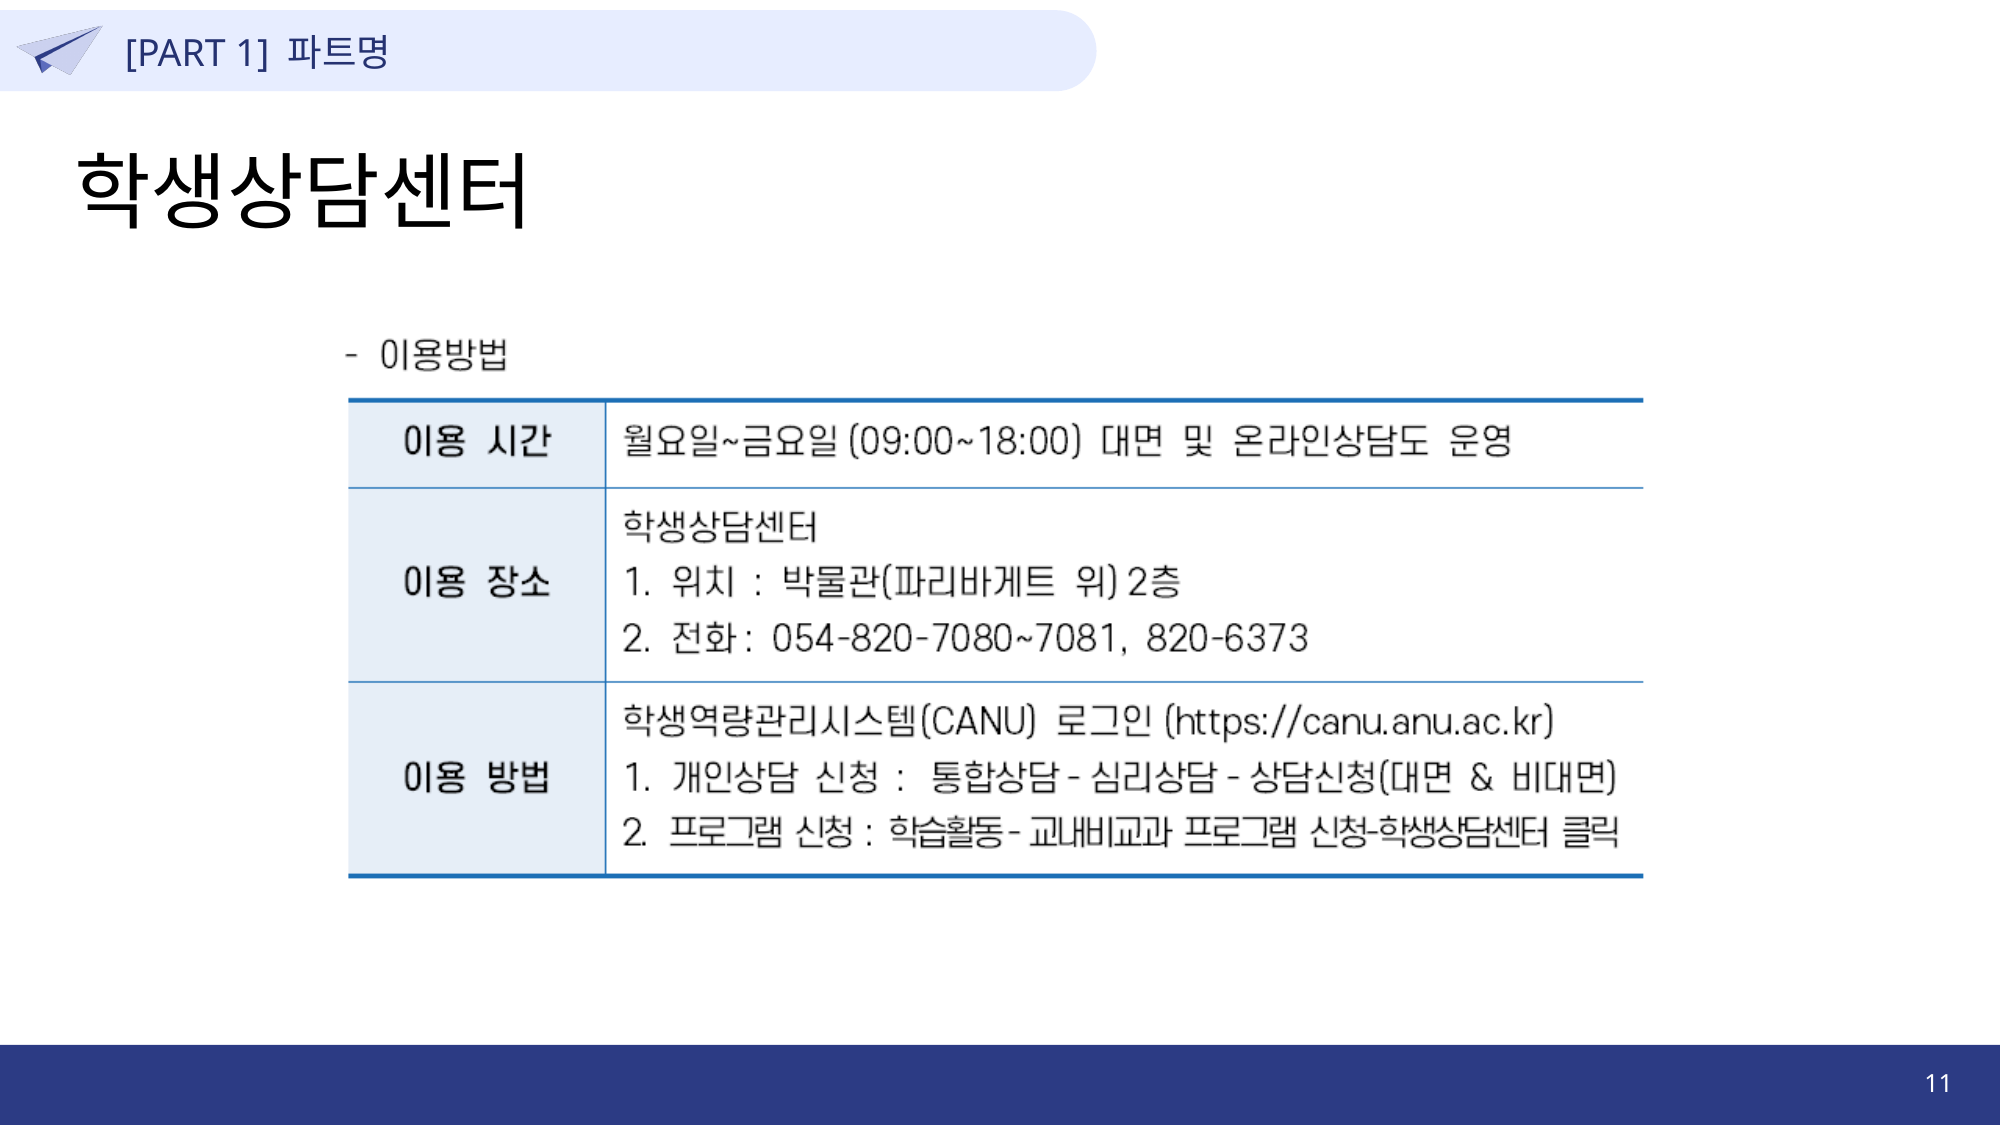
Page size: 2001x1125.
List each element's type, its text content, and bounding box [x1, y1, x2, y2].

text_box 학생상담센터 [59, 131, 1065, 247]
picture [333, 331, 1667, 888]
title [PART 1] 파트명 [109, 22, 1065, 87]
slide_number 11 [1517, 1055, 1968, 1115]
picture [16, 26, 109, 83]
